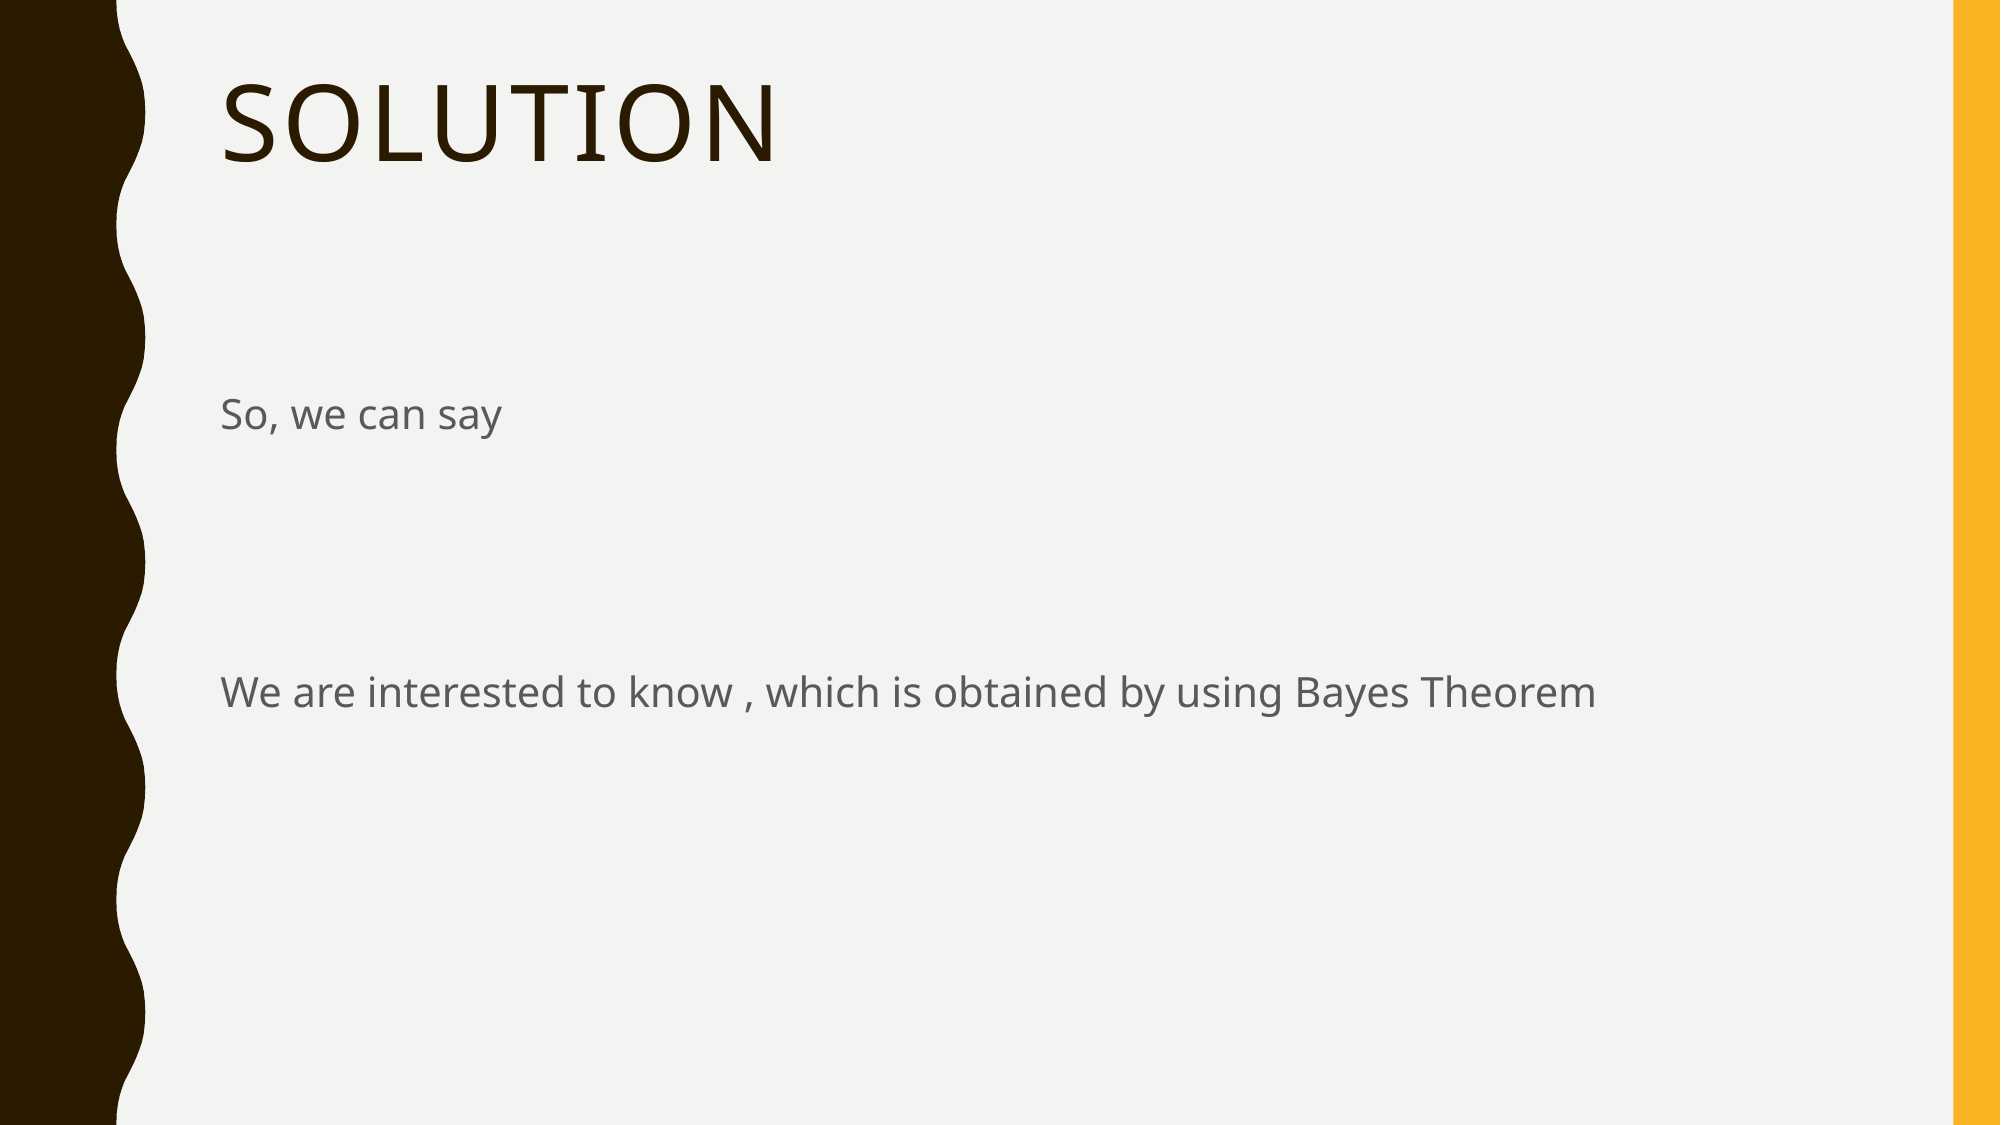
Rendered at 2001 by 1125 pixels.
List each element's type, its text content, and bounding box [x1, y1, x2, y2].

title Solution [205, 62, 1875, 308]
